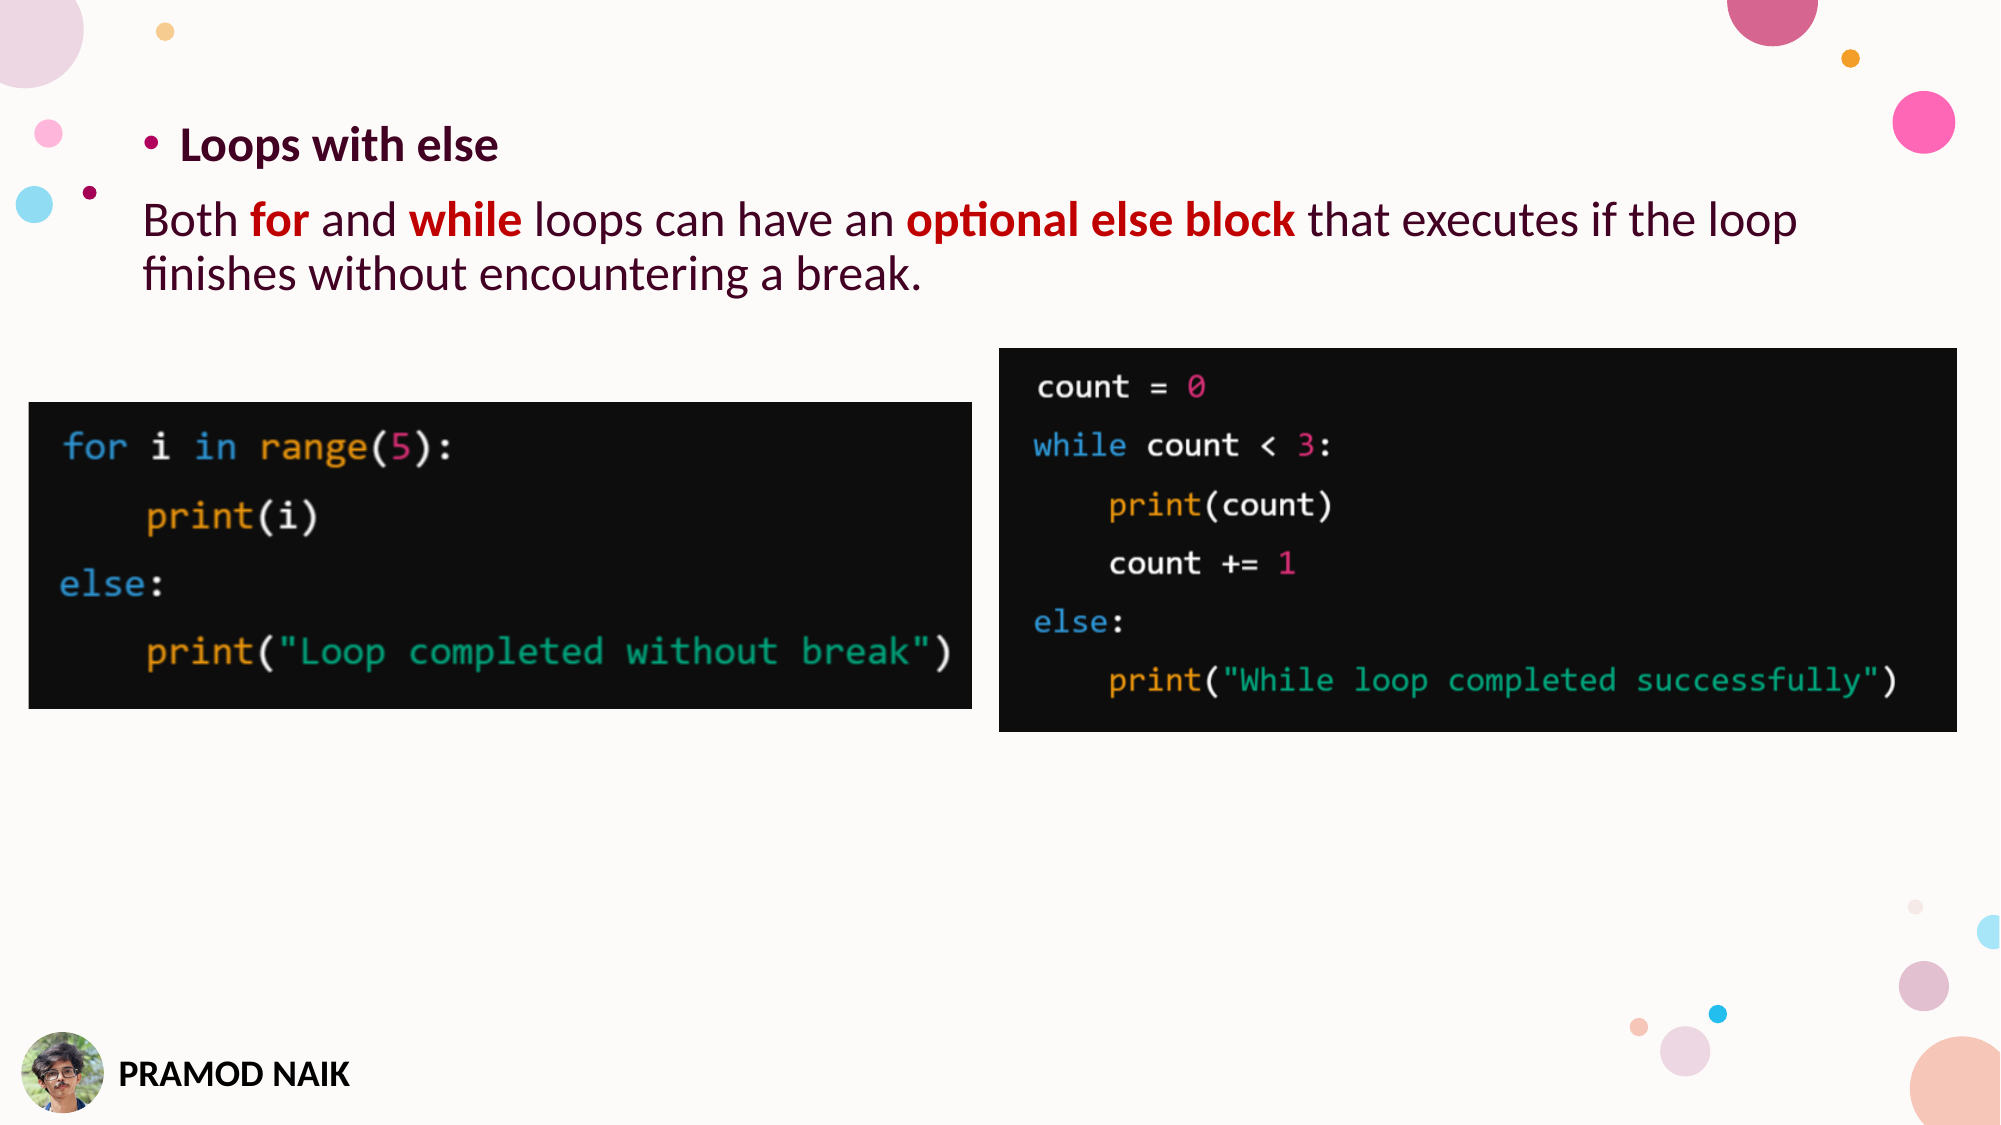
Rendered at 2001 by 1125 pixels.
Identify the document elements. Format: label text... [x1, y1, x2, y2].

picture [999, 348, 1957, 733]
list Loops with else Both for and while loops can have an optional else block that executes if the loop finishes without encountering a break. [127, 110, 1877, 1014]
picture [28, 402, 972, 709]
picture [21, 1031, 104, 1114]
